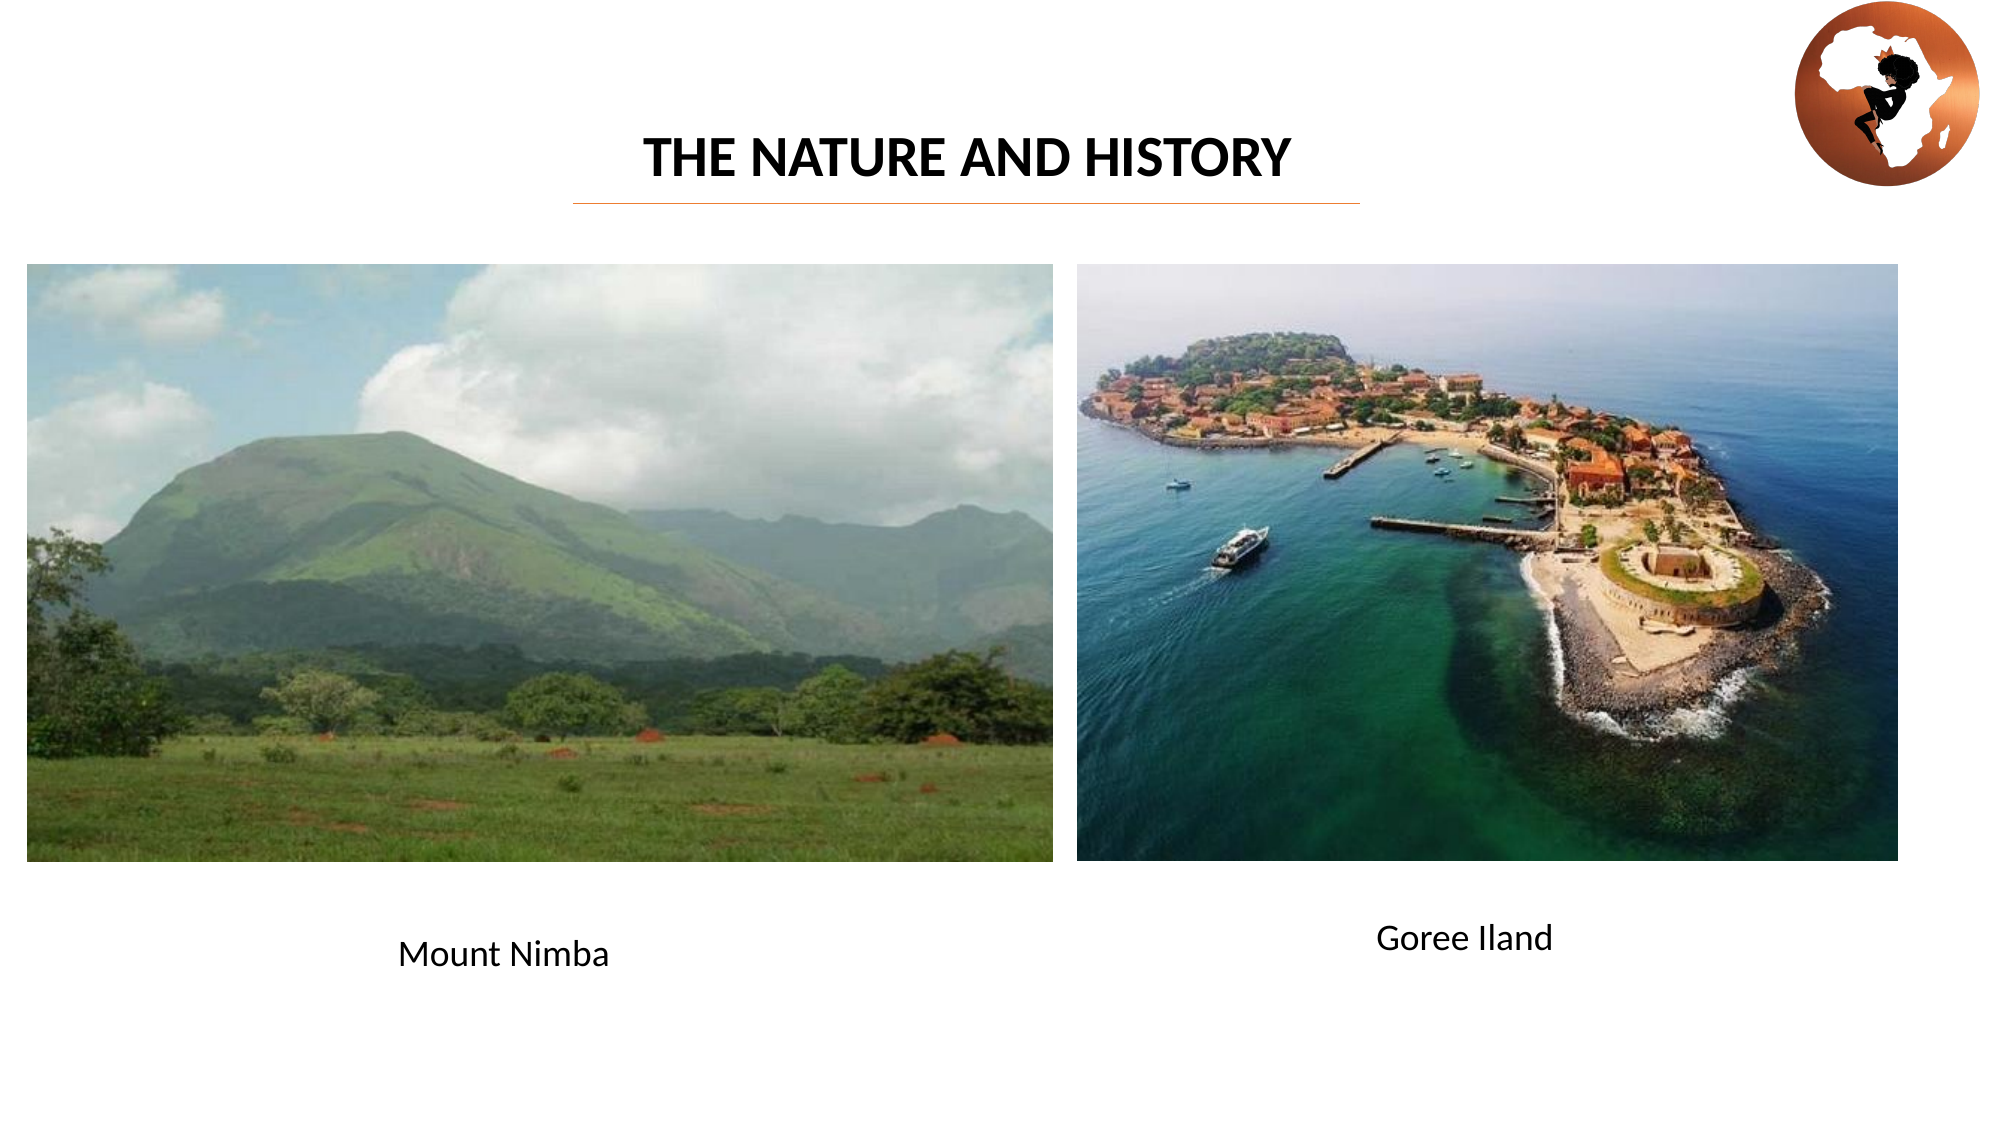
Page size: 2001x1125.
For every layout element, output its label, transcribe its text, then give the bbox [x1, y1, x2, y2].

picture [27, 264, 1053, 862]
text_box Mount Nimba [383, 921, 626, 982]
text_box Goree Iland [1361, 905, 1569, 966]
text_box THE NATURE AND HISTORY [600, 110, 1336, 196]
picture [1077, 264, 1898, 861]
picture [1772, 0, 2000, 189]
